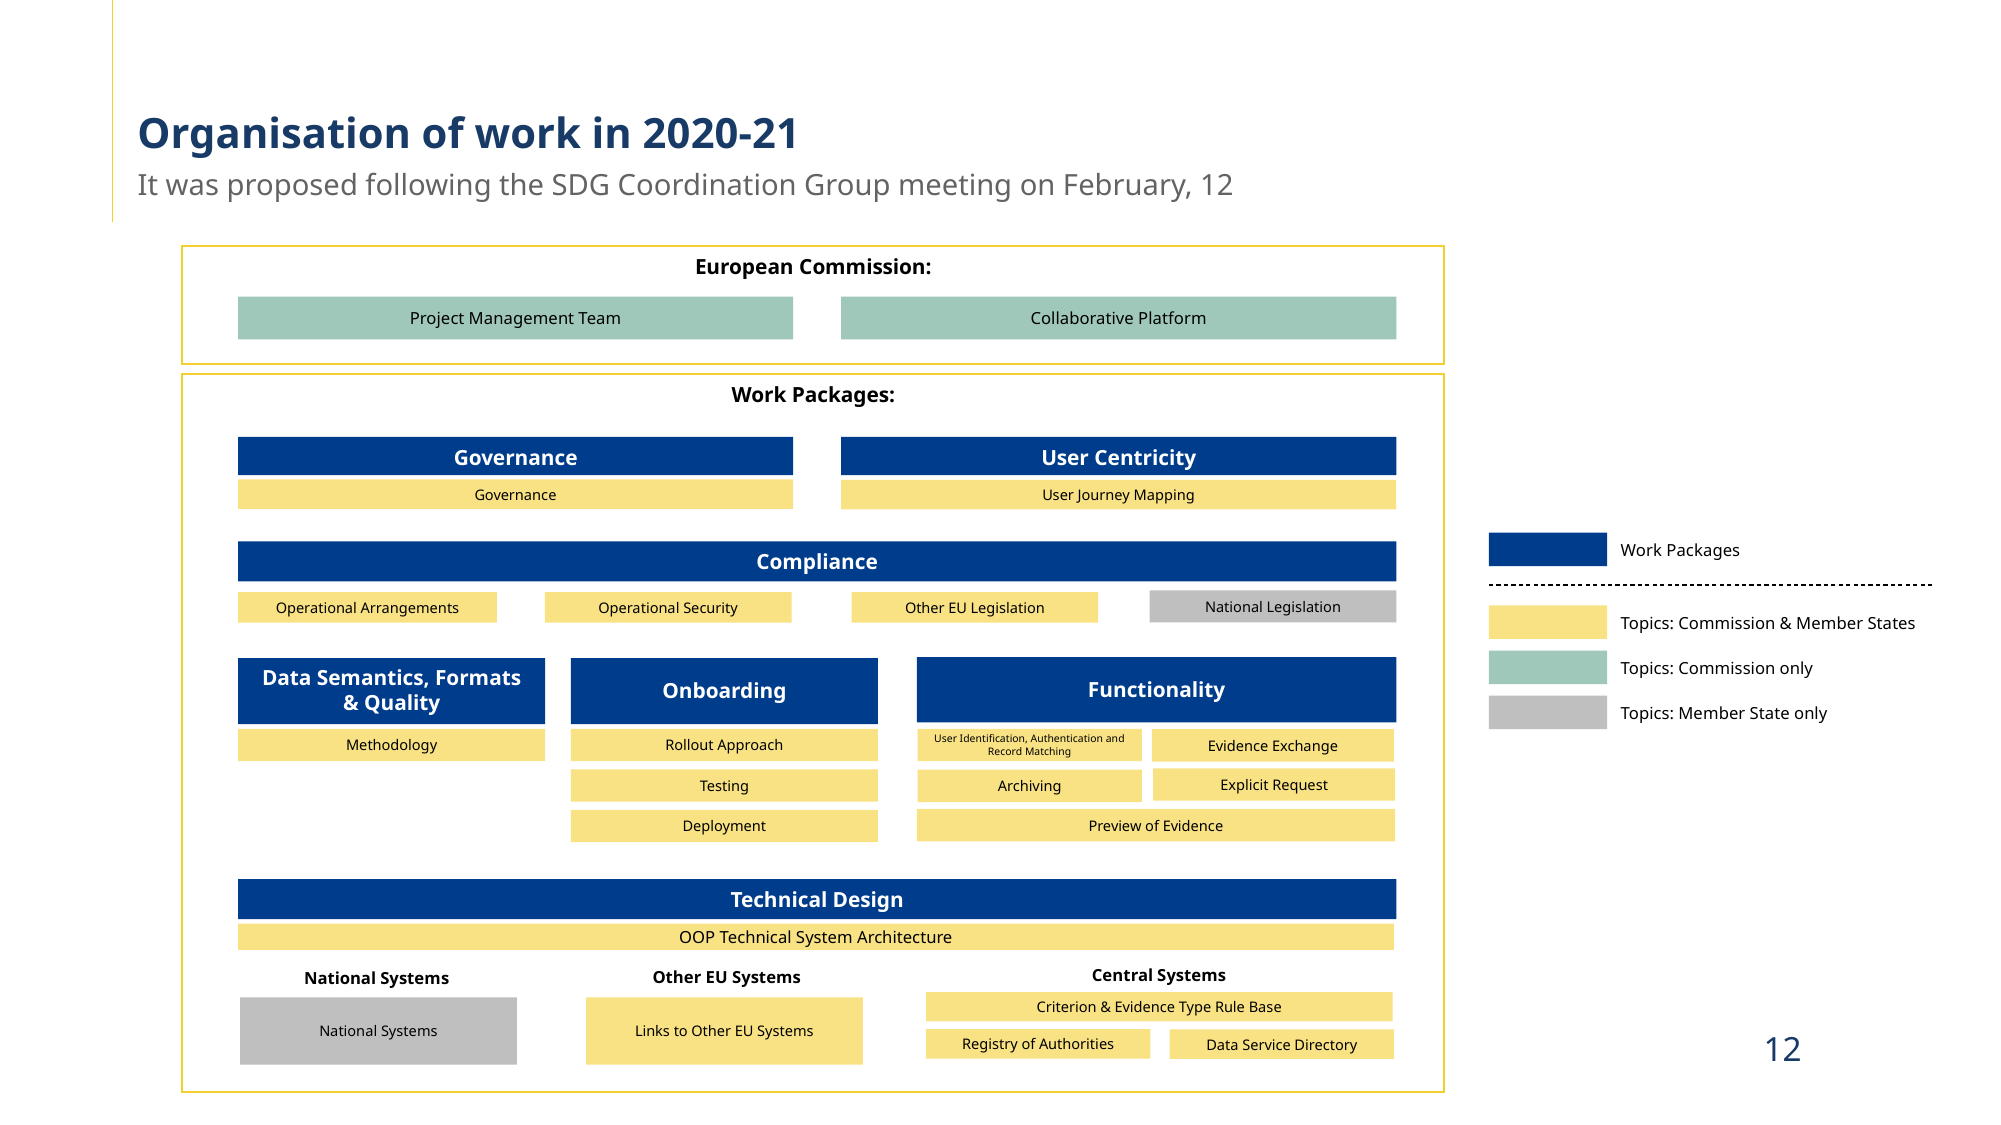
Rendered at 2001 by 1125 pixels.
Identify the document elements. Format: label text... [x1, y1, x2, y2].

text_box European Commission: [181, 245, 1445, 365]
slide_number 12 [1712, 1021, 1817, 1081]
list It was proposed following the SDG Coordination Group meeting on February, 12 [137, 170, 1863, 213]
text_box Criterion & Evidence Type Rule Base [925, 991, 1394, 1023]
title Organisation of work in 2020-21 [137, 112, 1955, 172]
text_box Work Packages [1605, 531, 1856, 567]
text_box [1488, 531, 1605, 567]
text_box [1488, 650, 1605, 685]
text_box Data Service Directory [1169, 1028, 1395, 1060]
text_box Evidence Exchange [1151, 728, 1395, 763]
text_box Work Packages: [181, 373, 1445, 1093]
text_box [903, 655, 1413, 867]
text_box Topics: Member State only [1605, 695, 1983, 742]
text_box [225, 656, 557, 868]
text_box Explicit Request [1152, 767, 1396, 802]
text_box [1488, 604, 1605, 640]
text_box Registry of Authorities [925, 1028, 1151, 1060]
text_box [225, 425, 808, 524]
text_box Preview of Evidence [916, 808, 1396, 842]
text_box [1488, 695, 1605, 730]
text_box Topics: Commission only [1605, 650, 1856, 685]
text_box [225, 532, 1411, 639]
text_box Archiving [917, 769, 1143, 803]
text_box Testing [570, 768, 879, 803]
text_box Topics: Commission & Member States [1605, 604, 1983, 640]
text_box [225, 870, 1411, 1078]
text_box National Systems [239, 996, 518, 1066]
text_box [827, 425, 1410, 524]
text_box Project Management Team [237, 296, 794, 340]
text_box Other EU Systems [587, 960, 867, 994]
text_box Links to Other EU Systems [585, 996, 864, 1066]
text_box Central Systems [925, 958, 1393, 992]
text_box National Systems [237, 961, 517, 995]
text_box Deployment [570, 809, 879, 843]
text_box Collaborative Platform [840, 296, 1397, 340]
text_box [557, 656, 895, 868]
